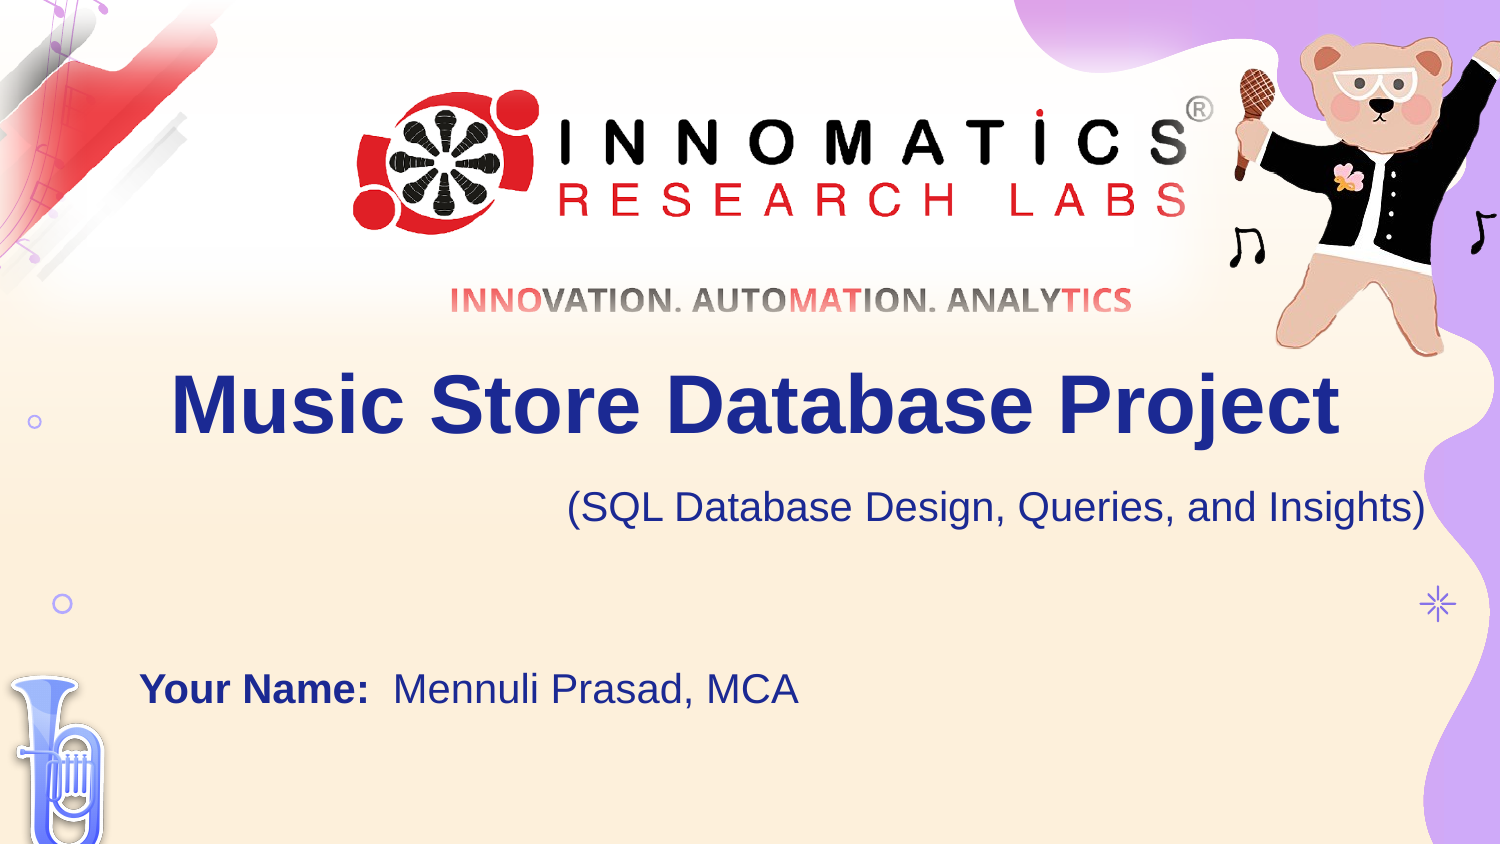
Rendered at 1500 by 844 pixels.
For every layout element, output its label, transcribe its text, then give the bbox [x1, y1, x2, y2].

text_box Music Store Database Project [155, 369, 1500, 458]
text_box (SQL Database Design, Queries, and Insights) [551, 472, 1500, 587]
picture [0, 0, 1500, 374]
picture [8, 672, 106, 844]
text_box Your Name: Mennuli Prasad, MCA [123, 654, 1500, 720]
